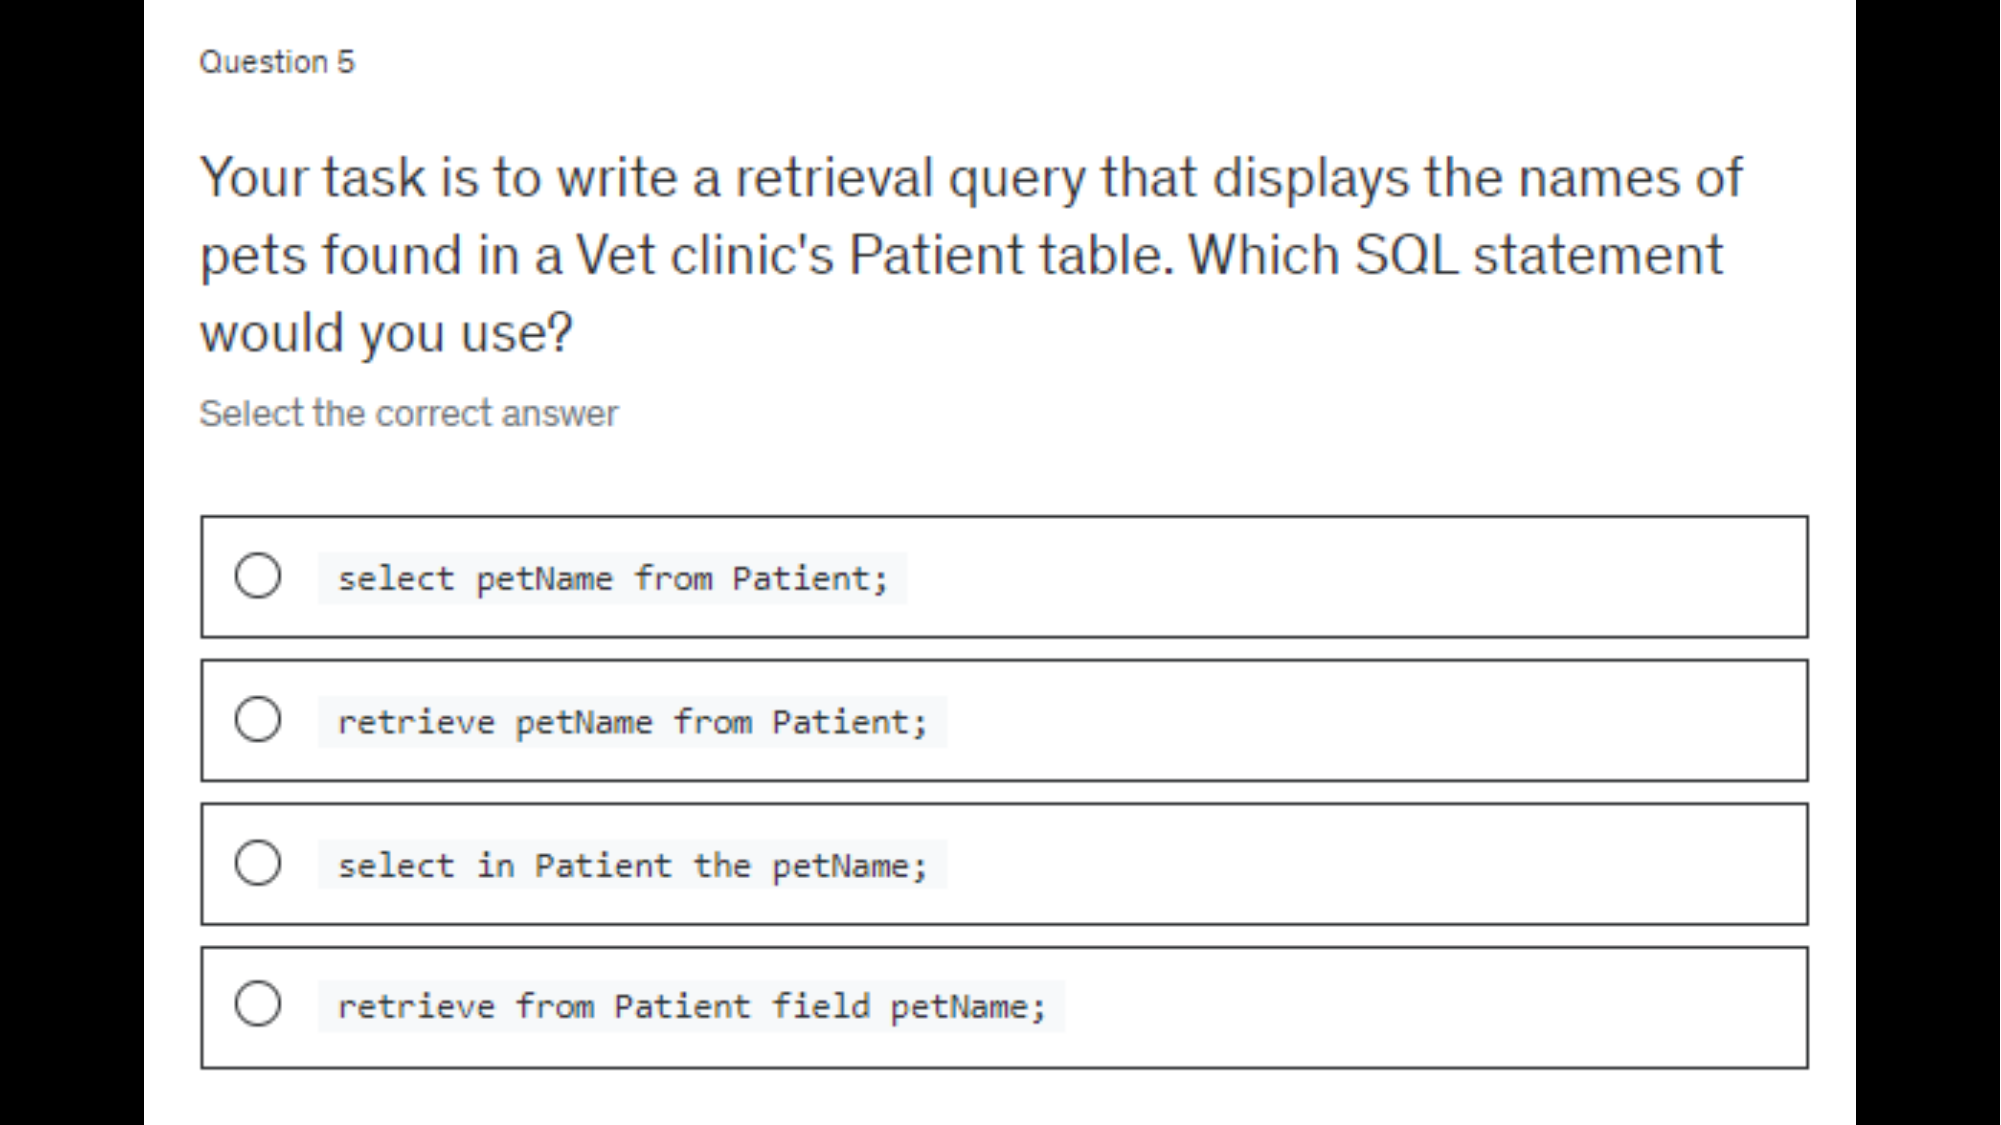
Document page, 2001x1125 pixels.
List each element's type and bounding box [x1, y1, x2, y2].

picture [144, 0, 1856, 1125]
